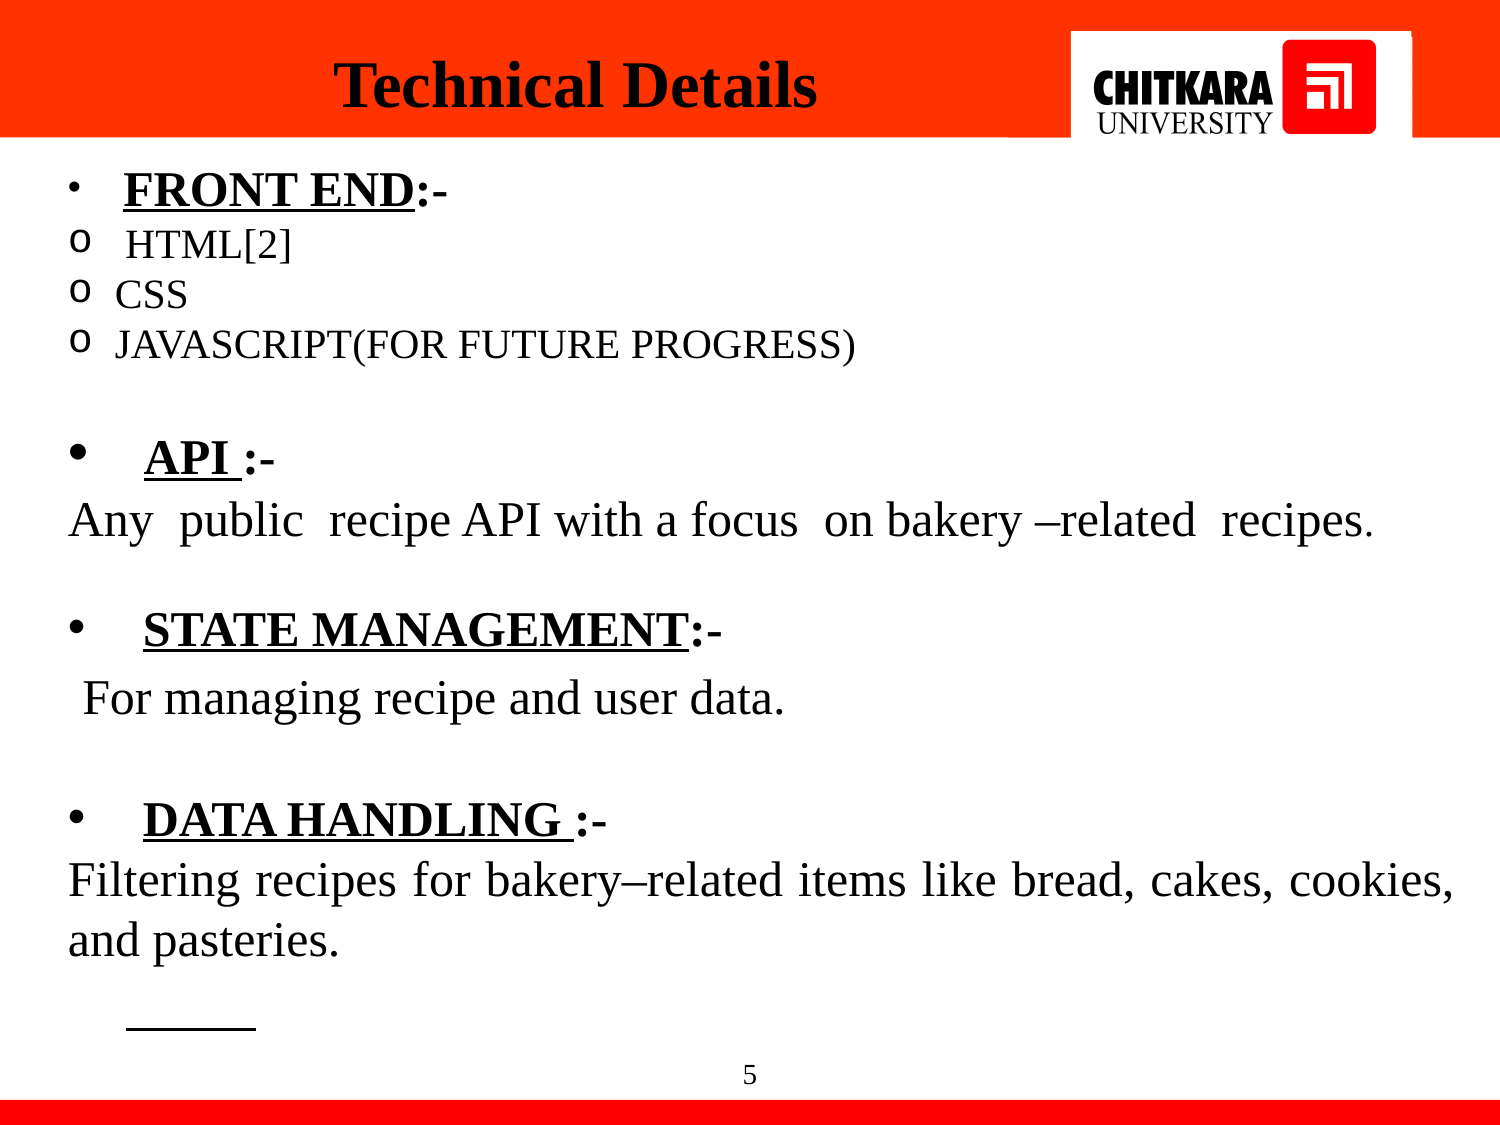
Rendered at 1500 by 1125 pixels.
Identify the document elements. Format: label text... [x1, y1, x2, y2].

text_box FRONT END:- HTML[2] CSS JAVASCRIPT(FOR FUTURE PROGRESS) API :- Any public recipe API with a focus on bakery –related recipes. STATE MANAGEMENT:- For managing recipe and user data. DATA HANDLING :- Filtering recipes for bakery–related items like bread, cakes, cookies, and pasteries. [53, 148, 1471, 1044]
text_box Technical Details [318, 33, 1205, 129]
picture [1074, 37, 1391, 138]
footer 5 [512, 1042, 988, 1103]
